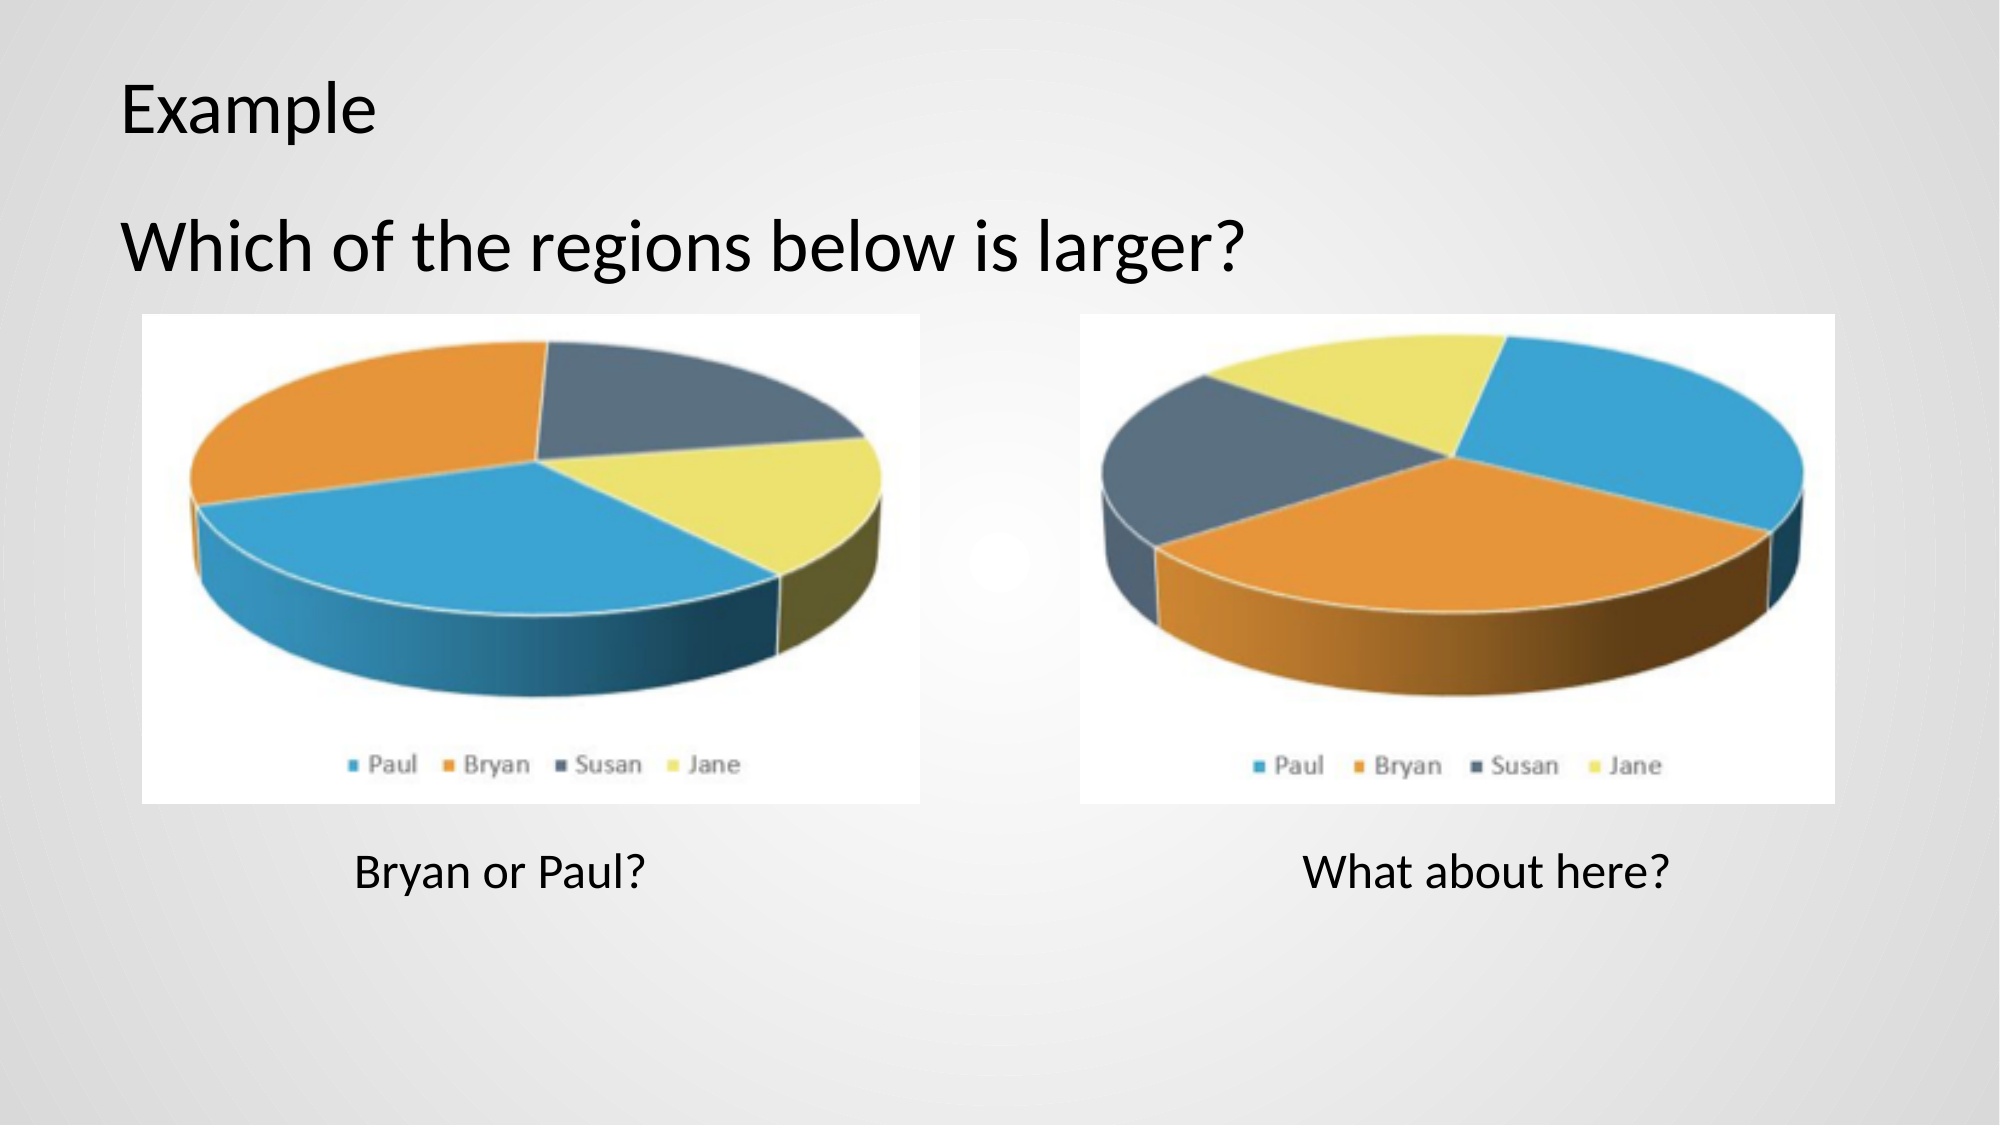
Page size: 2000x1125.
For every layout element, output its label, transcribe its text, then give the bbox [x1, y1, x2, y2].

text_box Bryan or Paul? [339, 823, 723, 924]
list Which of the regions below is larger? [100, 186, 1900, 1005]
title Example [100, 45, 1900, 162]
picture [142, 314, 920, 804]
text_box What about here? [1287, 823, 1740, 924]
picture [1079, 314, 1836, 804]
